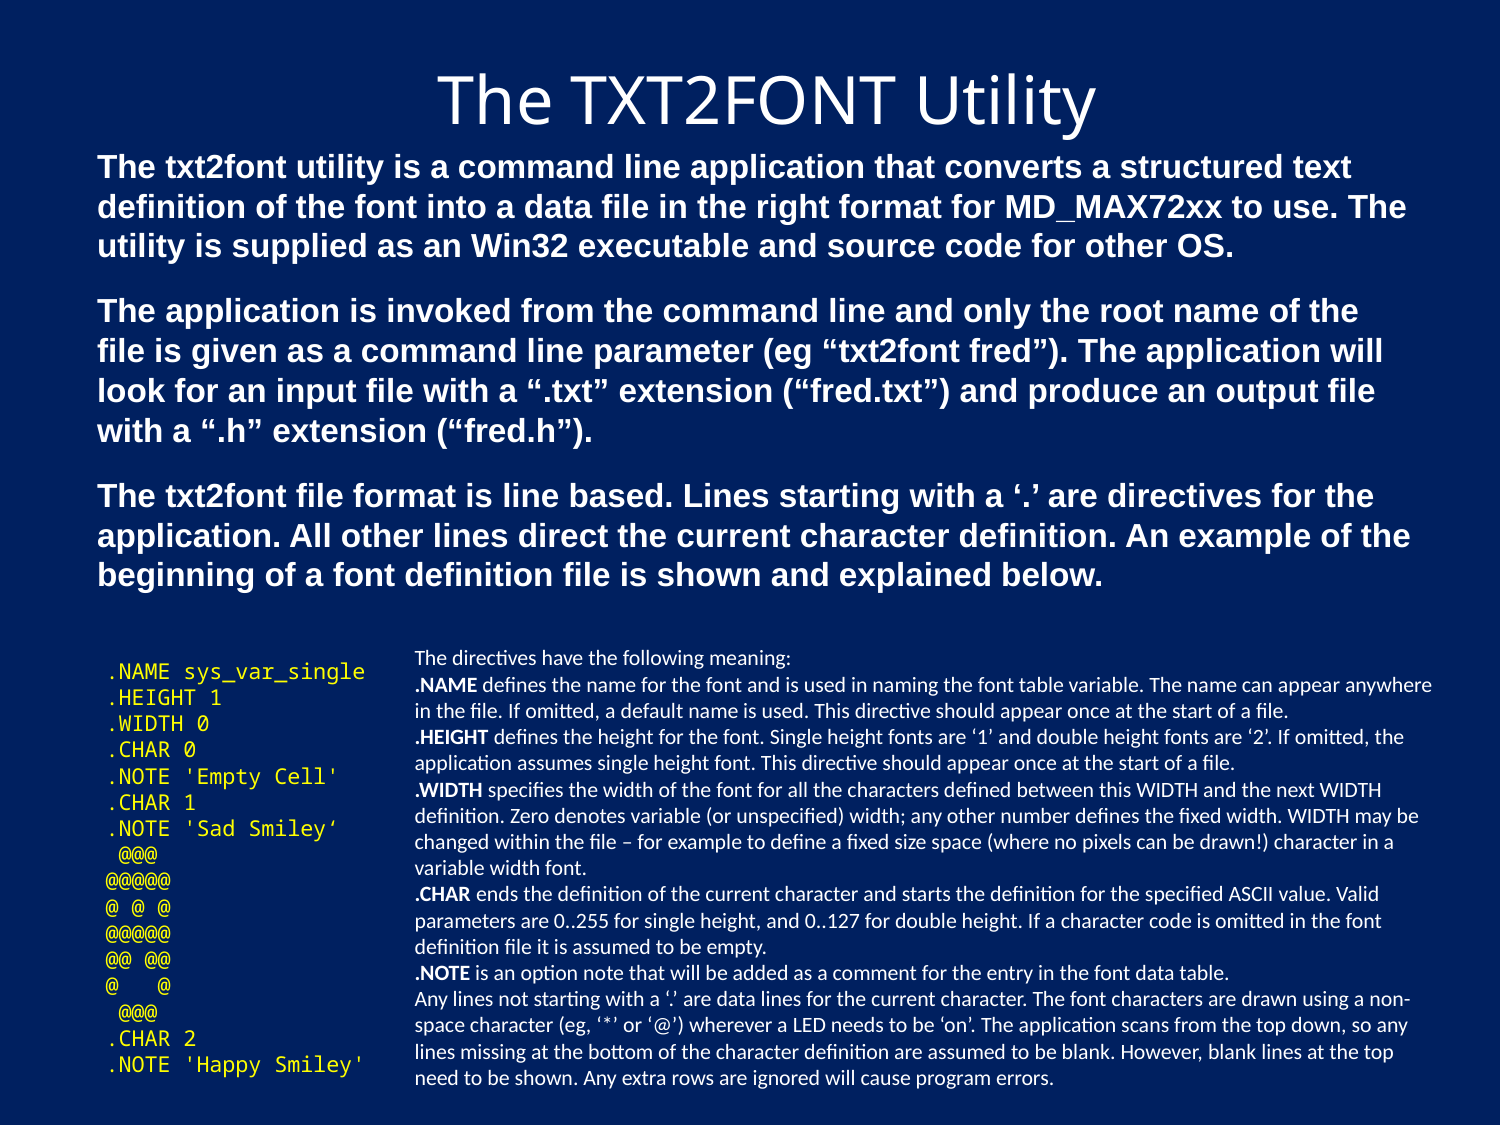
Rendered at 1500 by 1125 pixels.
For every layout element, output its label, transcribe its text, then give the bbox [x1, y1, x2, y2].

text_box .NAME sys_var_single .HEIGHT 1 .WIDTH 0 .CHAR 0 .NOTE 'Empty Cell' .CHAR 1 .NOTE 'Sad Smiley‘ @@@ @@@@@ @ @ @ @@@@@ @@ @@ @ @ @@@ .CHAR 2 .NOTE 'Happy Smiley' [90, 649, 394, 1085]
text_box The txt2font utility is a command line application that converts a structured text definition of the font into a data file in the right format for MD_MAX72xx to use. The utility is supplied as an Win32 executable and source code for other OS. The application is invoked from the command line and only the root name of the file is given as a command line parameter (eg “txt2font fred”). The application will look for an input file with a “.txt” extension (“fred.txt”) and produce an output file with a “.h” extension (“fred.h”). The txt2font file format is line based. Lines starting with a ‘.’ are directives for the application. All other lines direct the current character definition. An example of the beginning of a font definition file is shown and explained below. [82, 137, 1432, 613]
text_box The directives have the following meaning: .NAME defines the name for the font and is used in naming the font table variable. The name can appear anywhere in the file. If omitted, a default name is used. This directive should appear once at the start of a file. .HEIGHT defines the height for the font. Single height fonts are ‘1’ and double height fonts are ‘2’. If omitted, the application assumes single height font. This directive should appear once at the start of a file. .WIDTH specifies the width of the font for all the characters defined between this WIDTH and the next WIDTH definition. Zero denotes variable (or unspecified) width; any other number defines the fixed width. WIDTH may be changed within the file – for example to define a fixed size space (where no pixels can be drawn!) character in a variable width font. .CHAR ends the definition of the current character and starts the definition for the specified ASCII value. Valid parameters are 0..255 for single height, and 0..127 for double height. If a character code is omitted in the font definition file it is assumed to be empty. .NOTE is an option note that will be added as a comment for the entry in the font data table. Any lines not starting with a ‘.’ are data lines for the current character. The font characters are drawn using a non-space character (eg, ‘*’ or ‘@’) wherever a LED needs to be ‘on’. The application scans from the top down, so any lines missing at the bottom of the character definition are assumed to be blank. However, blank lines at the top need to be shown. Any extra rows are ignored will cause program errors. [399, 636, 1450, 1098]
title The TXT2FONT Utility [75, 45, 1460, 150]
